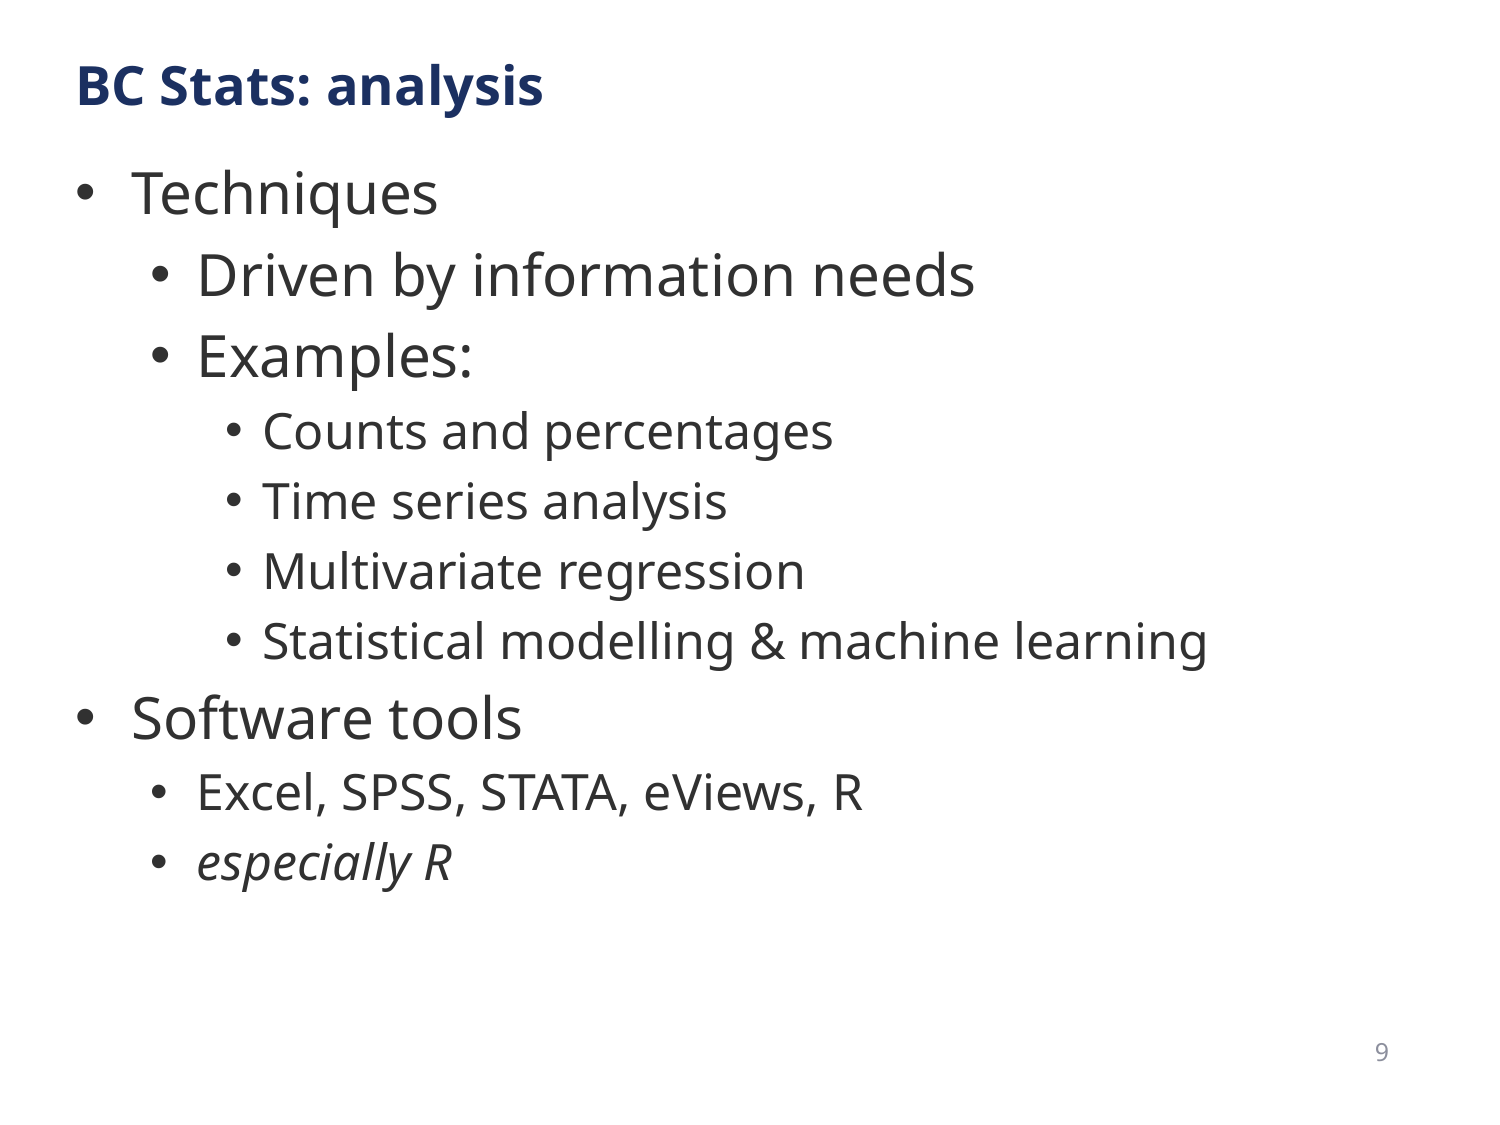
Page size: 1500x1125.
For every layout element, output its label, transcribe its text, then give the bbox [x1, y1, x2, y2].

list Techniques Driven by information needs Examples: Counts and percentages Time series analysis Multivariate regression Statistical modelling & machine learning Software tools Excel, SPSS, STATA, eViews, R especially R [75, 148, 1425, 976]
title BC Stats: analysis [75, 35, 1425, 124]
slide_number 8 [1340, 1023, 1424, 1084]
